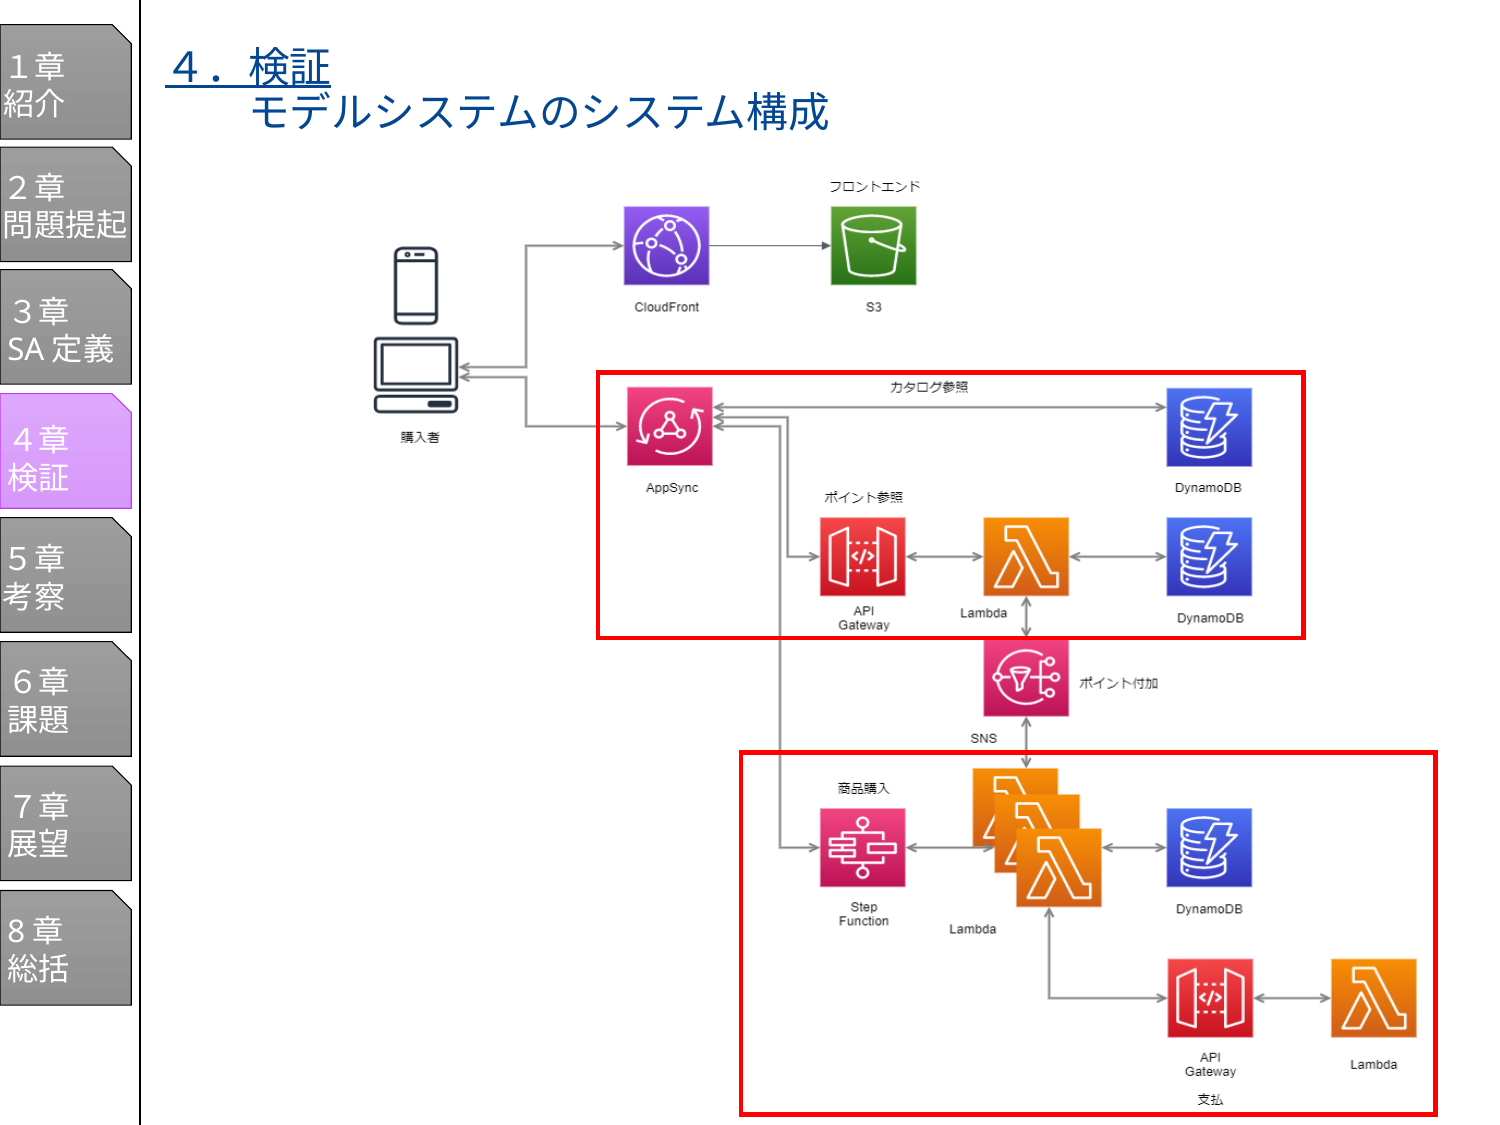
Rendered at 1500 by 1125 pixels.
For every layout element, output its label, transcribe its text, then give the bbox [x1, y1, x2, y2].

text_box [740, 752, 1436, 1115]
picture [373, 176, 1417, 1110]
title ４．検証 モデルシステムのシステム構成 [164, 38, 1412, 160]
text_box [0, 24, 155, 1006]
